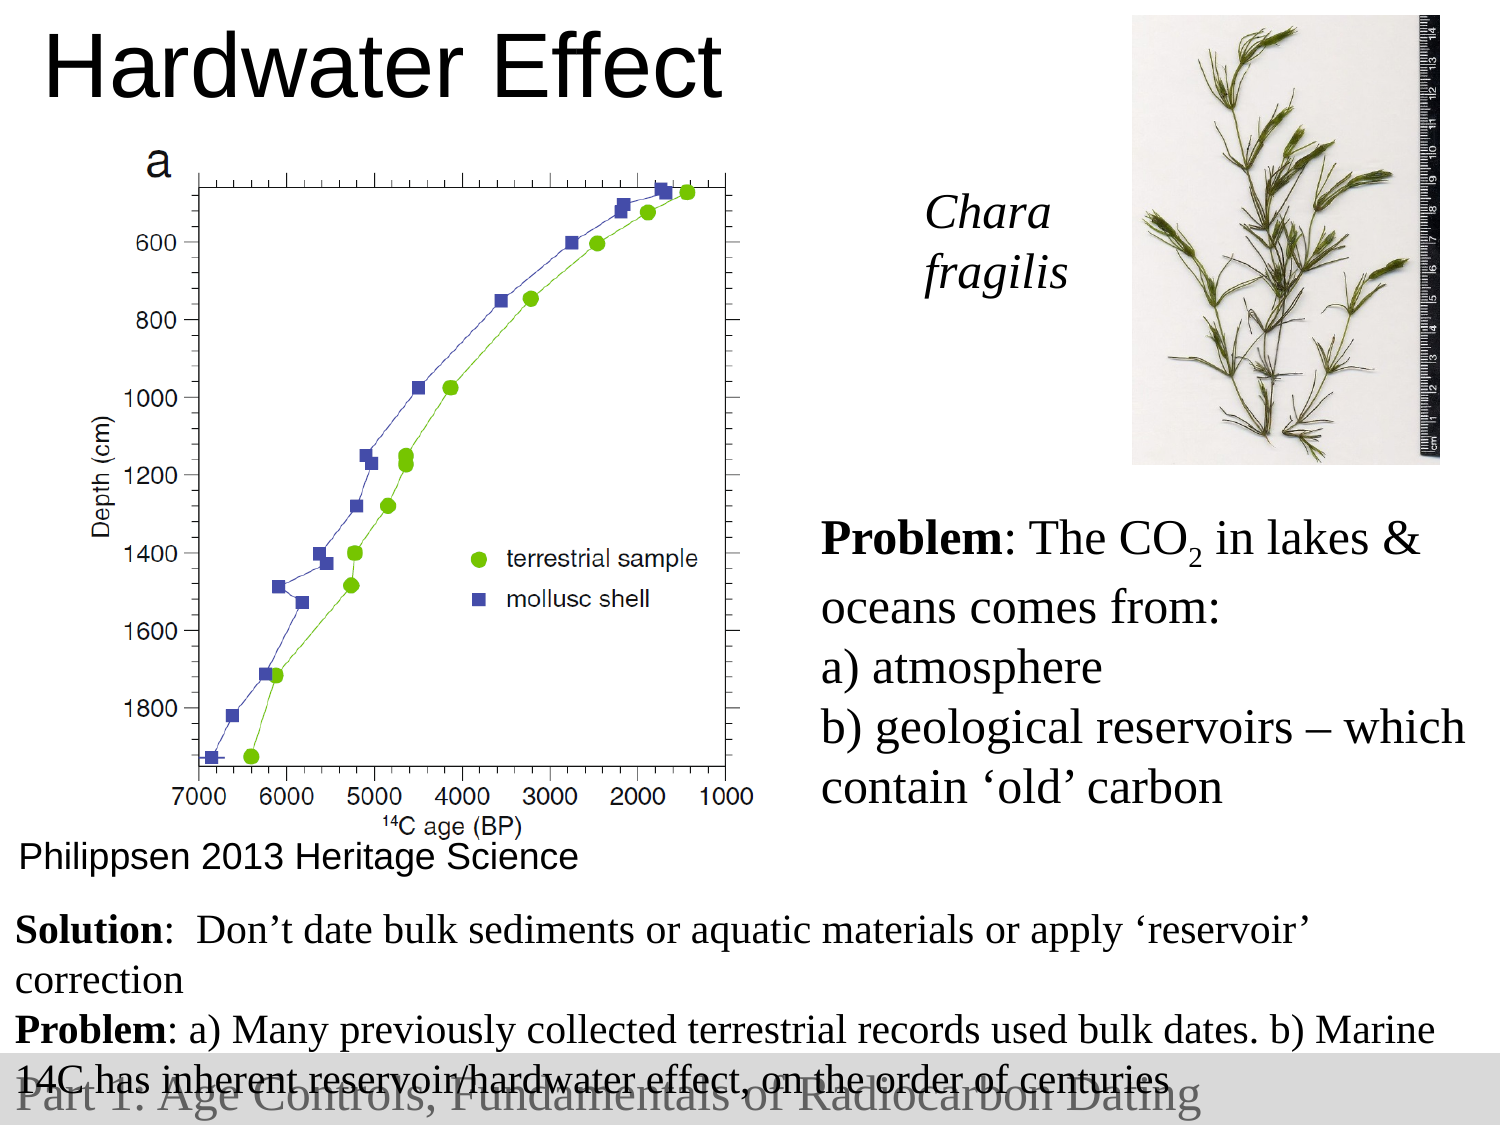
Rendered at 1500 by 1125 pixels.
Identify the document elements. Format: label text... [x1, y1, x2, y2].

picture [1131, 15, 1441, 465]
title Hardwater Effect [0, 0, 768, 122]
text_box Solution: Don’t date bulk sediments or aquatic materials or apply ‘reservoir’ correction Problem: a) Many previously collected terrestrial records used bulk dates. b) Marine 14C has inherent reservoir/hardwater effect, on the order of centuries [0, 894, 1500, 1110]
picture [65, 127, 768, 850]
text_box Chara fragilis [909, 170, 1091, 306]
text_box Philippsen 2013 Heritage Science [3, 824, 595, 884]
text_box Problem: The CO2 in lakes & oceans comes from: a) atmosphere b) geological reservoirs – which contain ‘old’ carbon [806, 497, 1500, 821]
